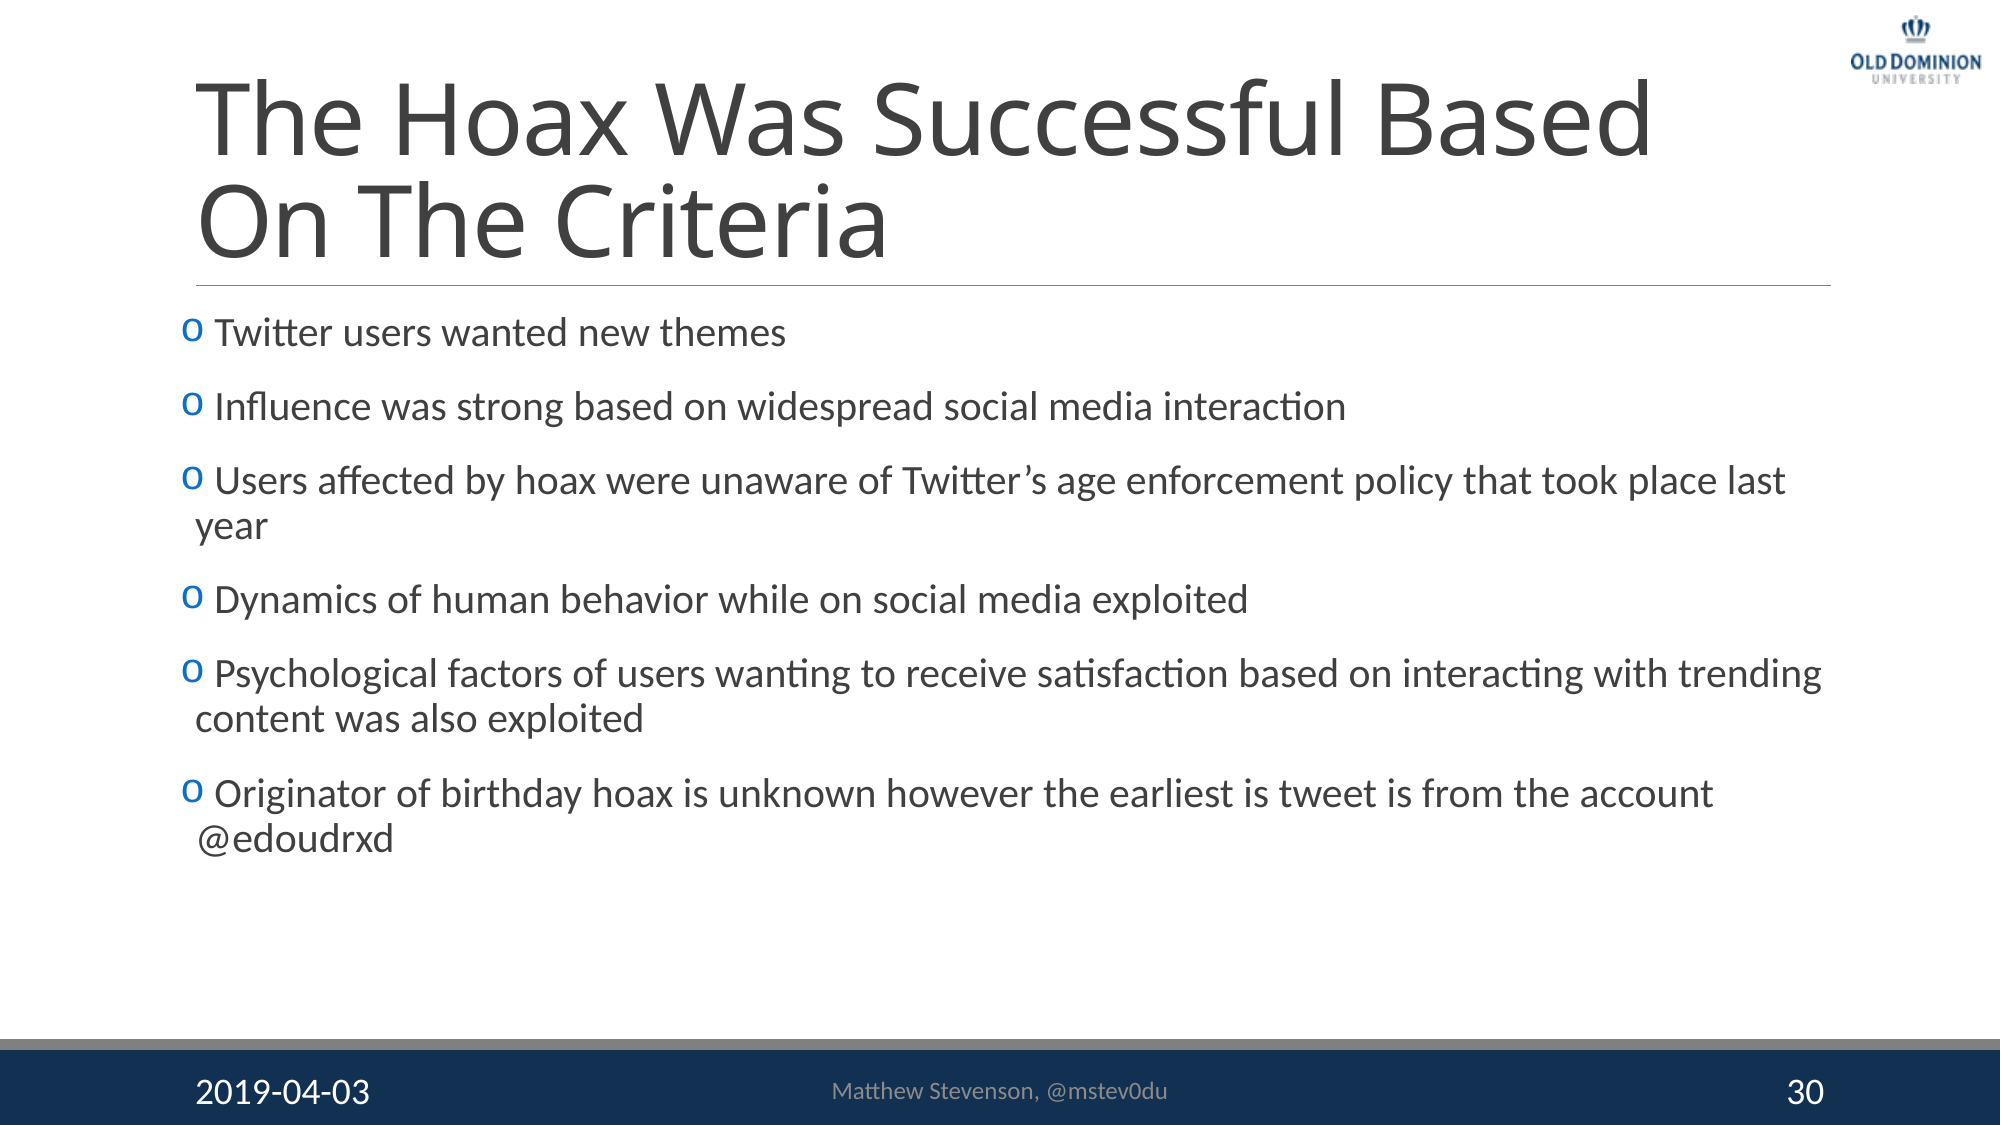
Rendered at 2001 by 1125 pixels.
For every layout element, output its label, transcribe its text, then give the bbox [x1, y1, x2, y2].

footer Matthew Stevenson, @mstev0du [604, 1059, 1396, 1120]
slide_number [180, 1059, 586, 1120]
slide_number 30 [1624, 1059, 1840, 1120]
list Twitter users wanted new themes Influence was strong based on widespread social media interaction Users affected by hoax were unaware of Twitter’s age enforcement policy that took place last year Dynamics of human behavior while on social media exploited Psychological factors of users wanting to receive satisfaction based on interacting with trending content was also exploited Originator of birthday hoax is unknown however the earliest is tweet is from the account @edoudrxd [180, 302, 1830, 963]
title The Hoax Was Successful Based On The Criteria [180, 47, 1830, 285]
picture [1851, 15, 1982, 84]
